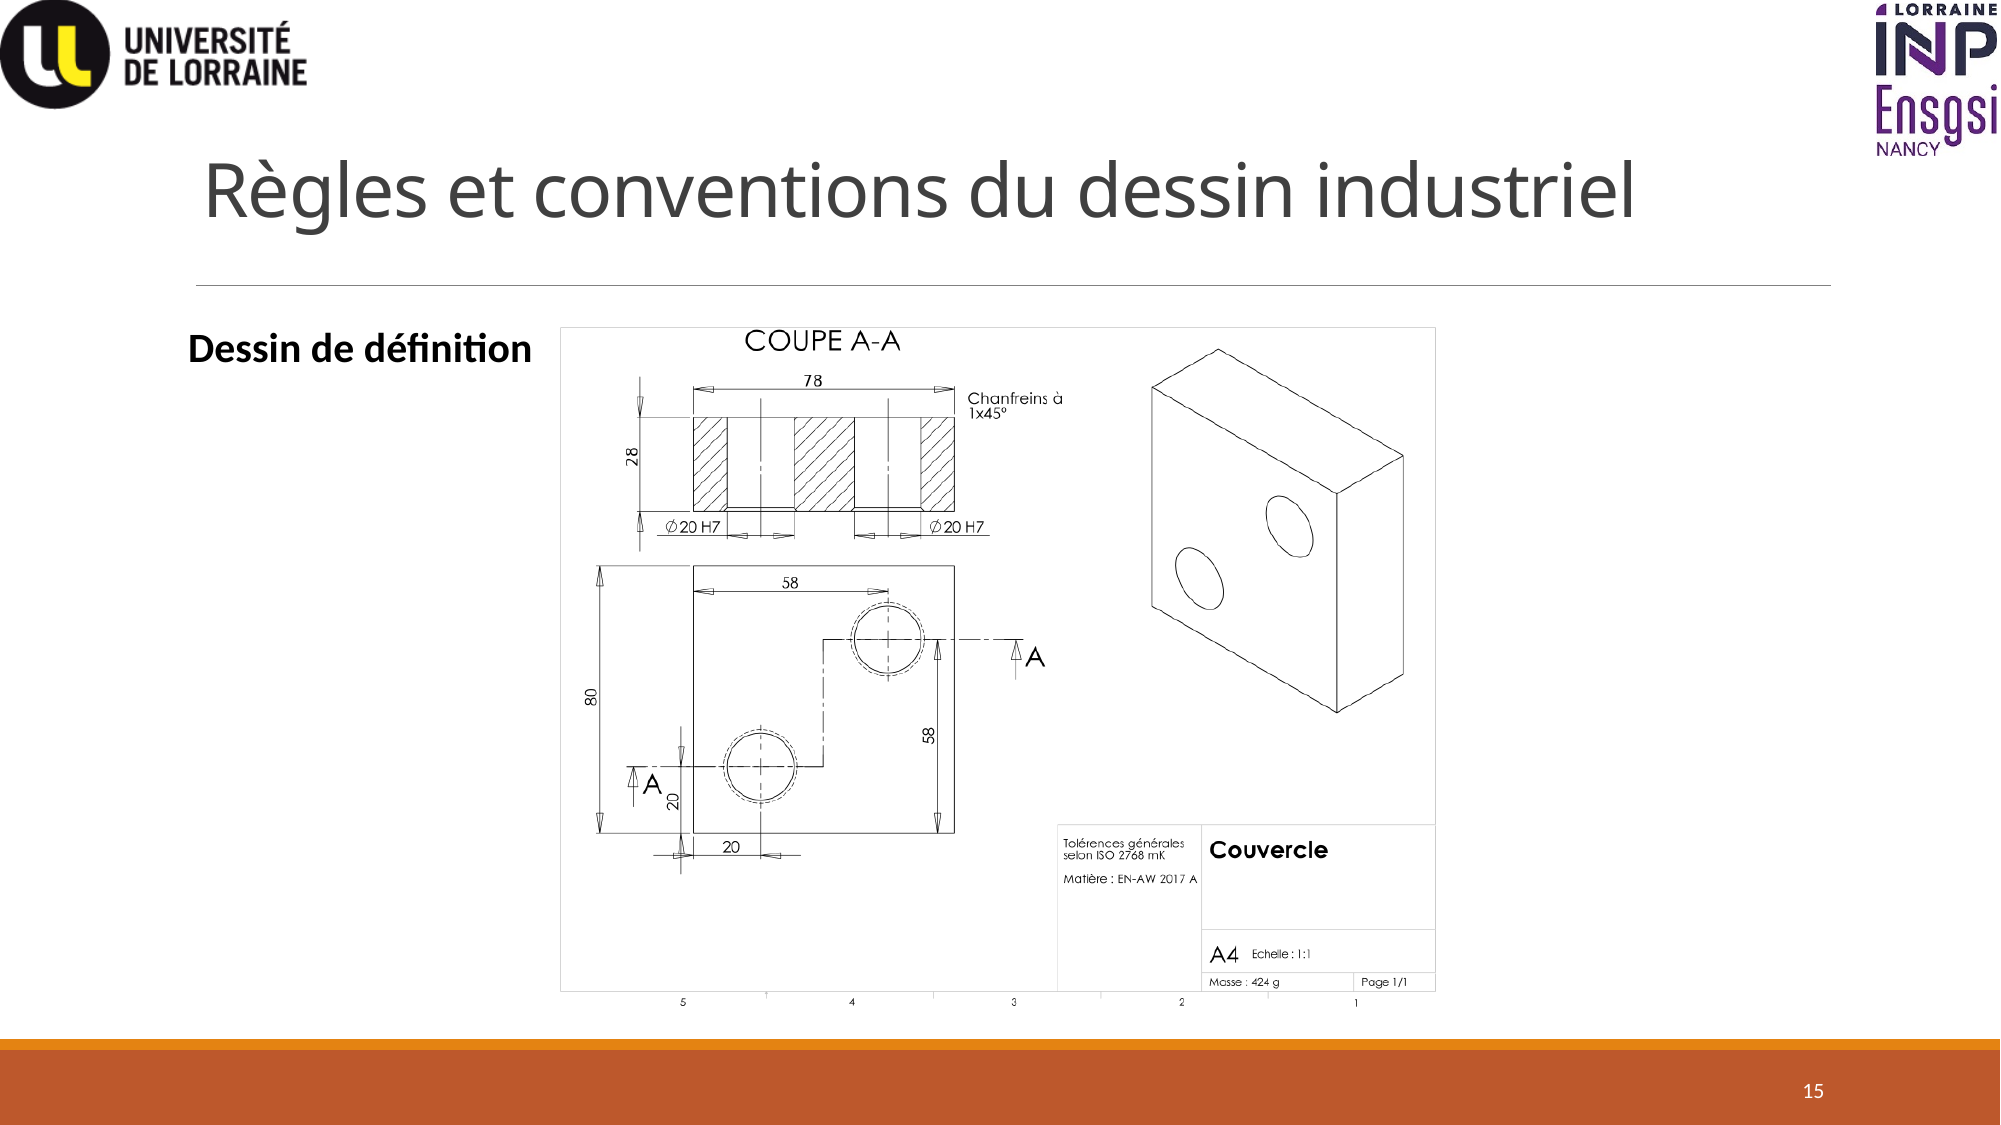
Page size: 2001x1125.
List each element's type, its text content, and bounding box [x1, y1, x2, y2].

slide_number 15 [1624, 1059, 1840, 1120]
picture [531, 301, 1468, 1024]
title Règles et conventions du dessin industriel [187, 101, 1813, 240]
picture [0, 0, 314, 110]
picture [1876, 3, 1997, 156]
text_box Dessin de définition [173, 313, 529, 379]
